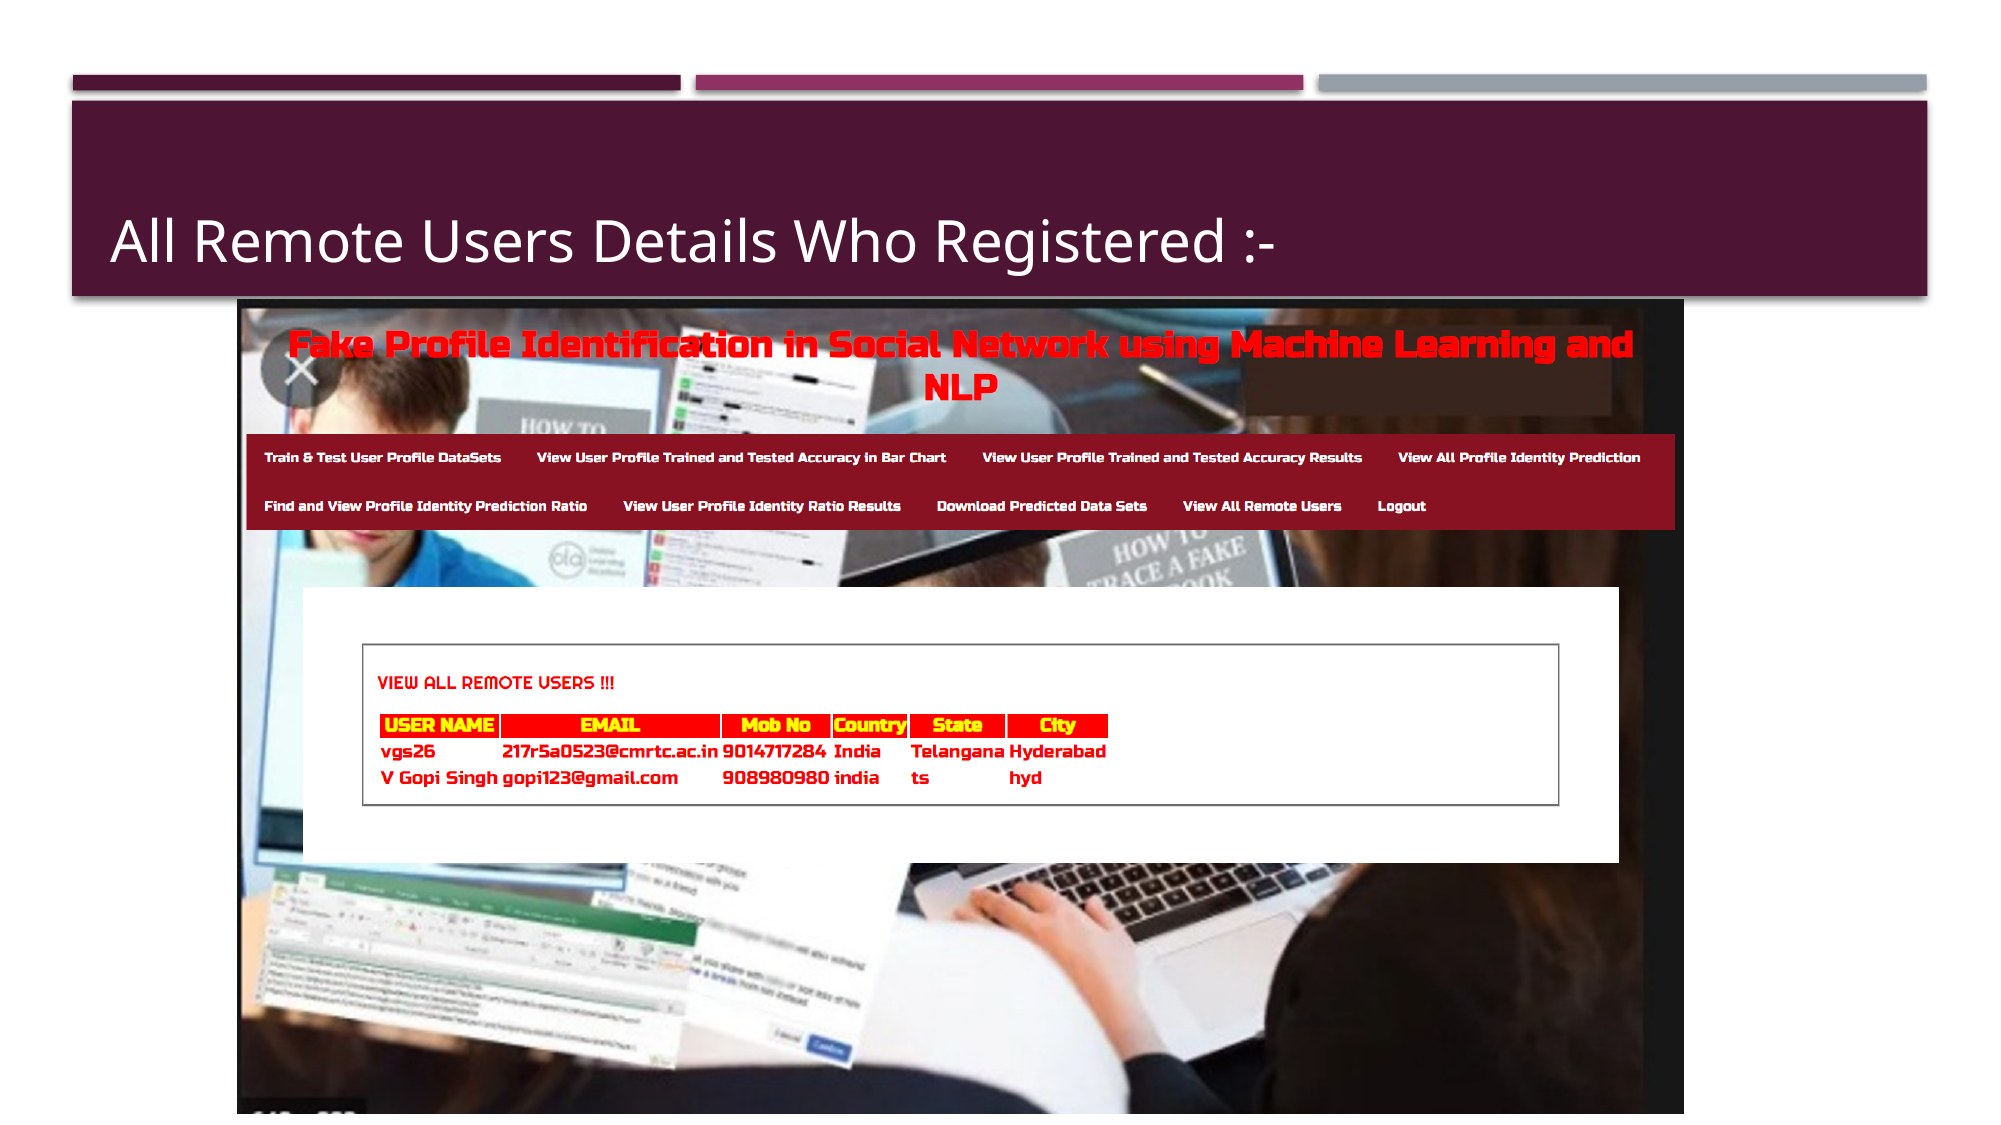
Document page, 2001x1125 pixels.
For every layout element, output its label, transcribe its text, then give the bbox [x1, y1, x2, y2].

title All Remote Users Details Who Registered :- [95, 115, 1905, 282]
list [236, 299, 1685, 1115]
